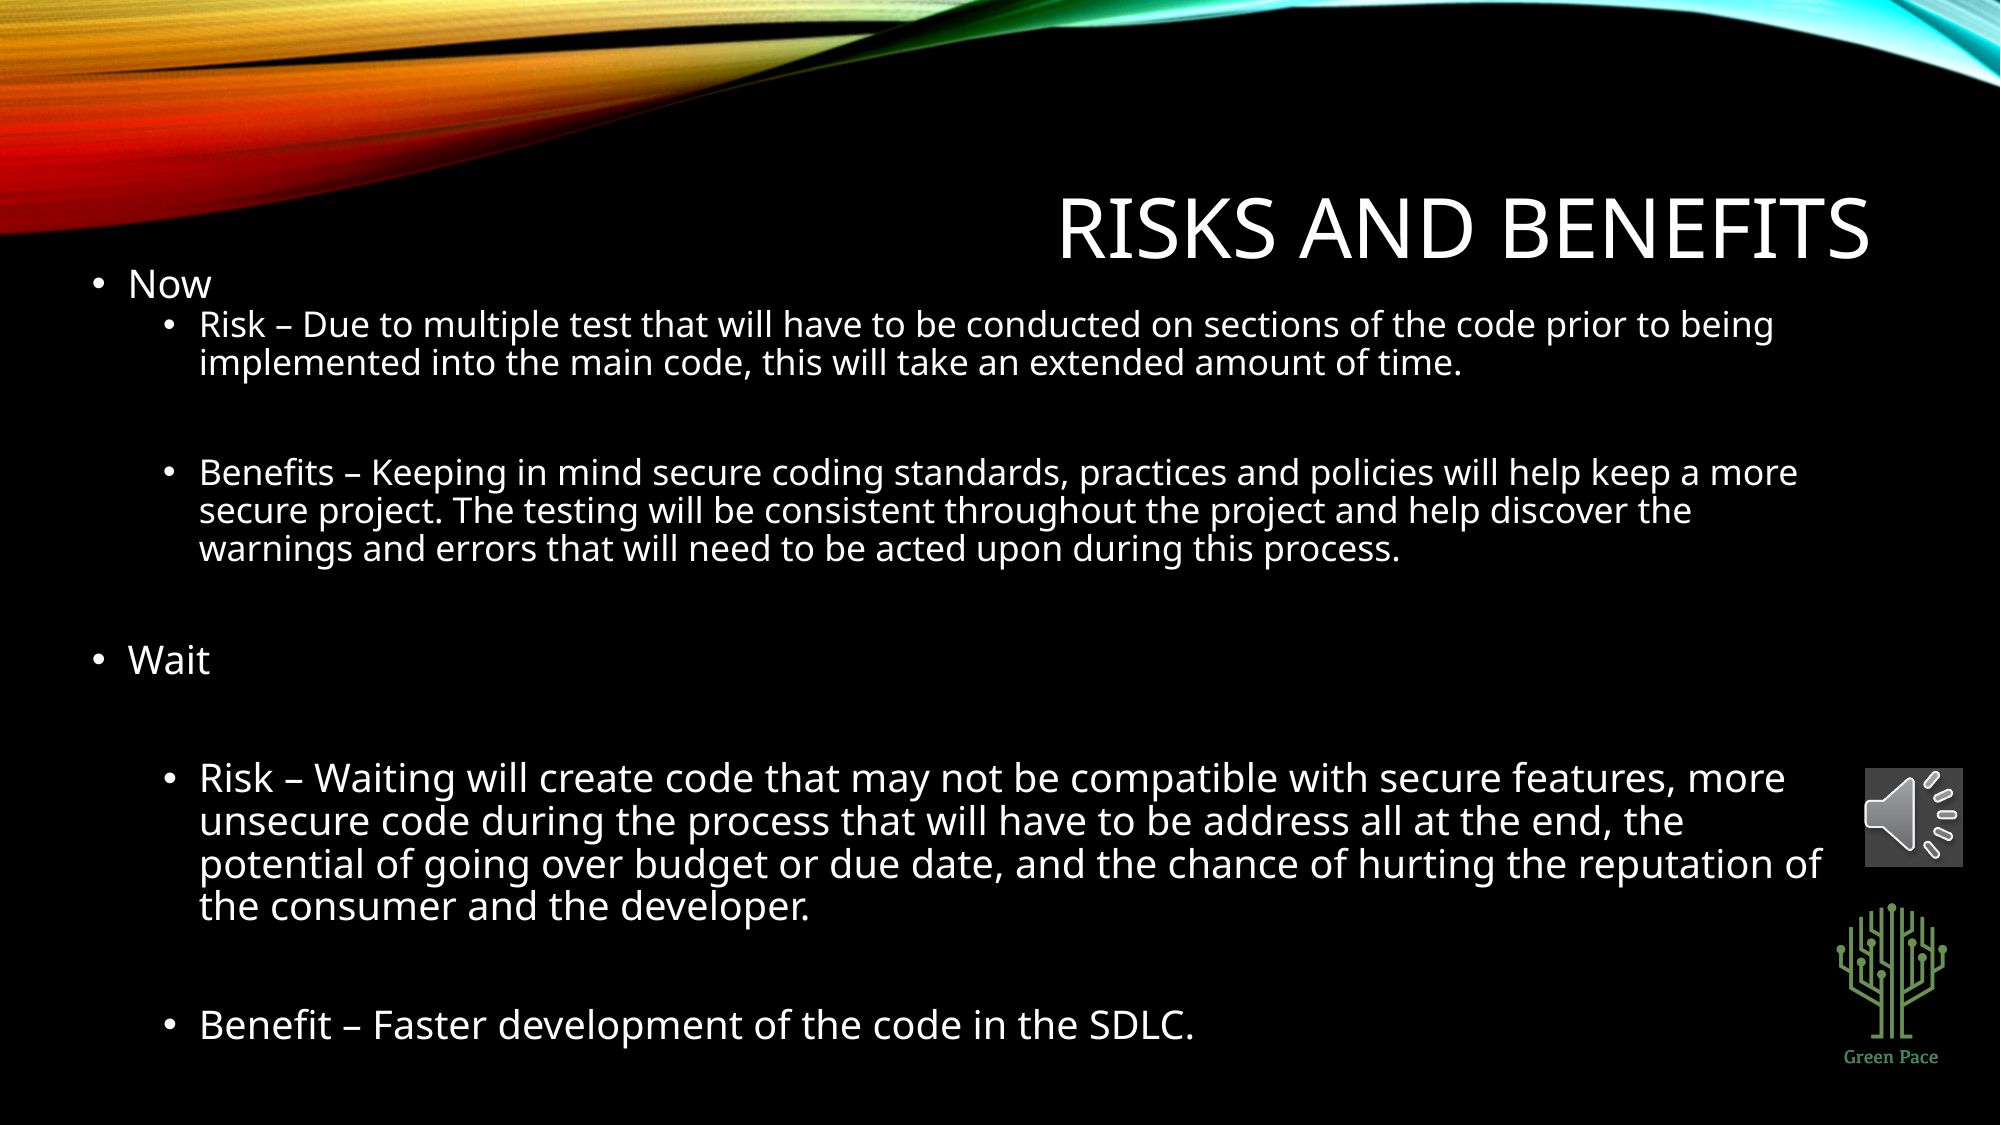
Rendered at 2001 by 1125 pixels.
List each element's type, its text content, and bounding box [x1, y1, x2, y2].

picture [1817, 892, 1964, 1082]
picture [1863, 767, 1964, 868]
list Now Risk – Due to multiple test that will have to be conducted on sections of the code prior to being implemented into the main code, this will take an extended amount of time. Benefits – Keeping in mind secure coding standards, practices and policies will help keep a more secure project. The testing will be consistent throughout the project and help discover the warnings and errors that will need to be acted upon during this process. Wait Risk – Waiting will create code that may not be compatible with secure features, more unsecure code during the process that will have to be address all at the end, the potential of going over budget or due date, and the chance of hurting the reputation of the consumer and the developer. Benefit – Faster development of the code in the SDLC. [76, 256, 1852, 1057]
picture [0, 0, 2000, 237]
title RISKS AND BENEFITS [474, 125, 1888, 338]
